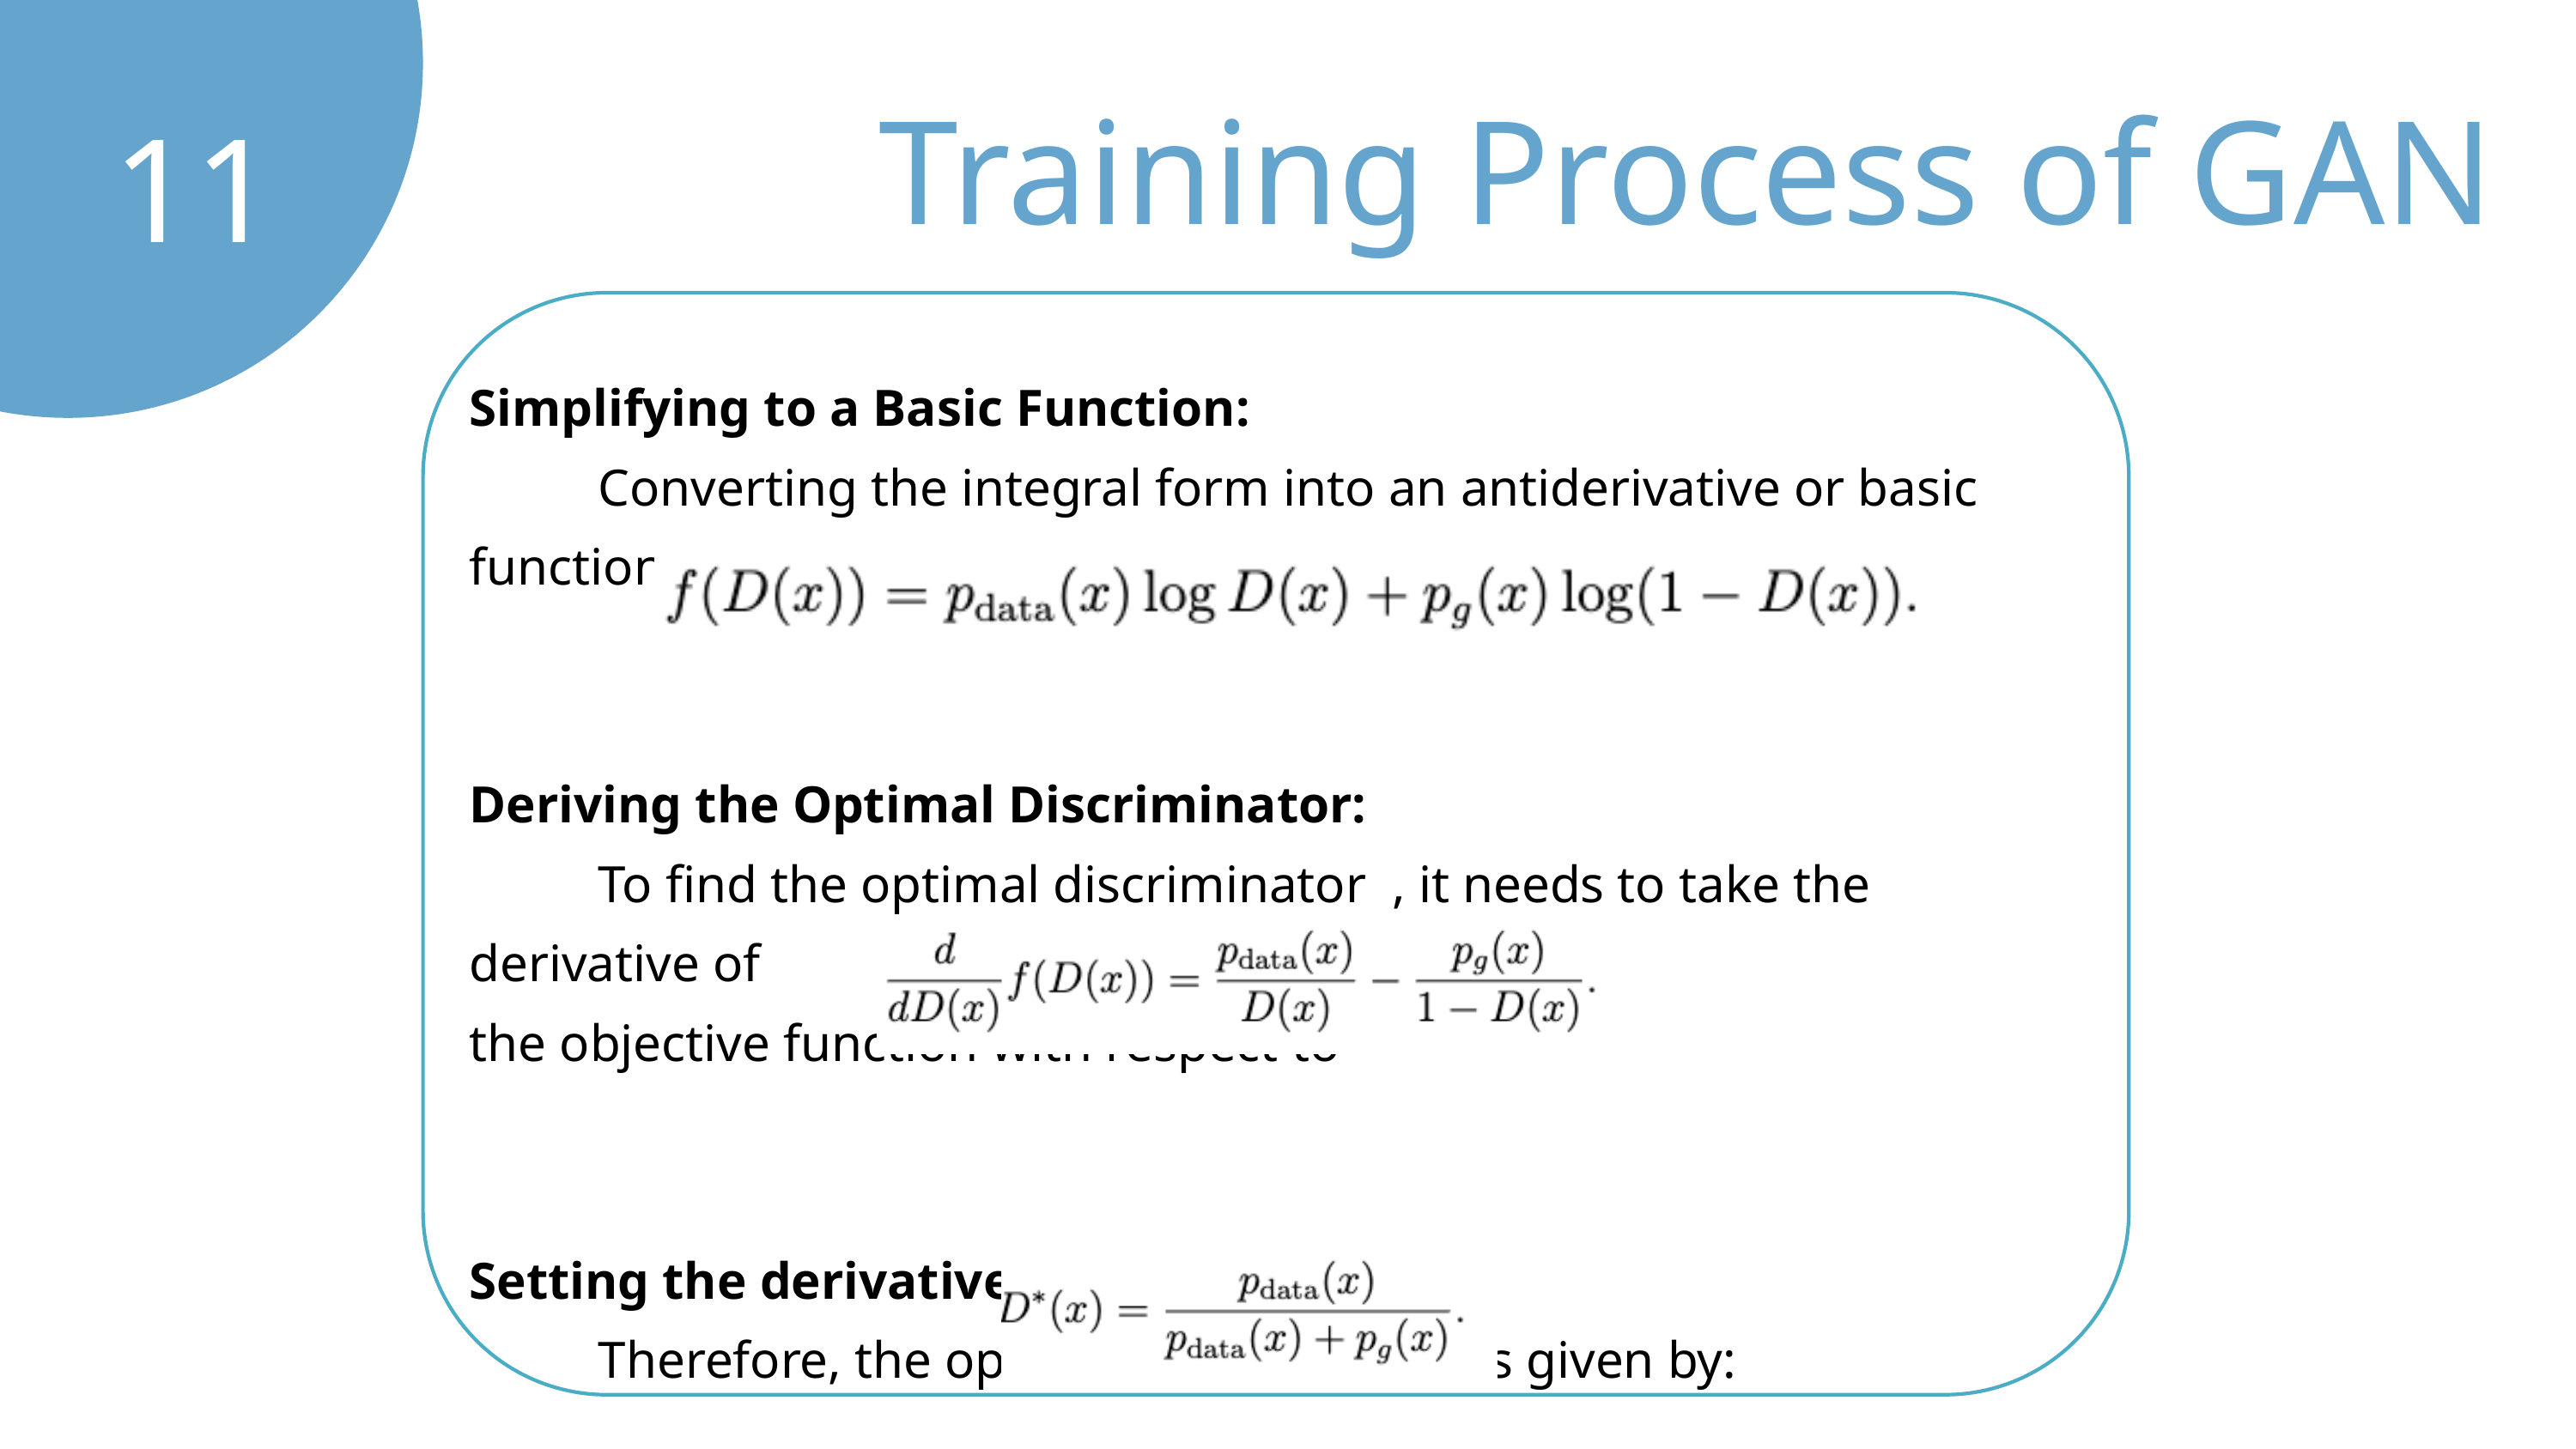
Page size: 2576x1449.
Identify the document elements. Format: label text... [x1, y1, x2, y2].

picture [877, 915, 1622, 1054]
text_box [421, 290, 2131, 1397]
picture [1001, 1243, 1498, 1391]
text_box Training Process of GAN [798, 52, 2576, 253]
picture [654, 543, 1959, 658]
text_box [0, 0, 423, 418]
